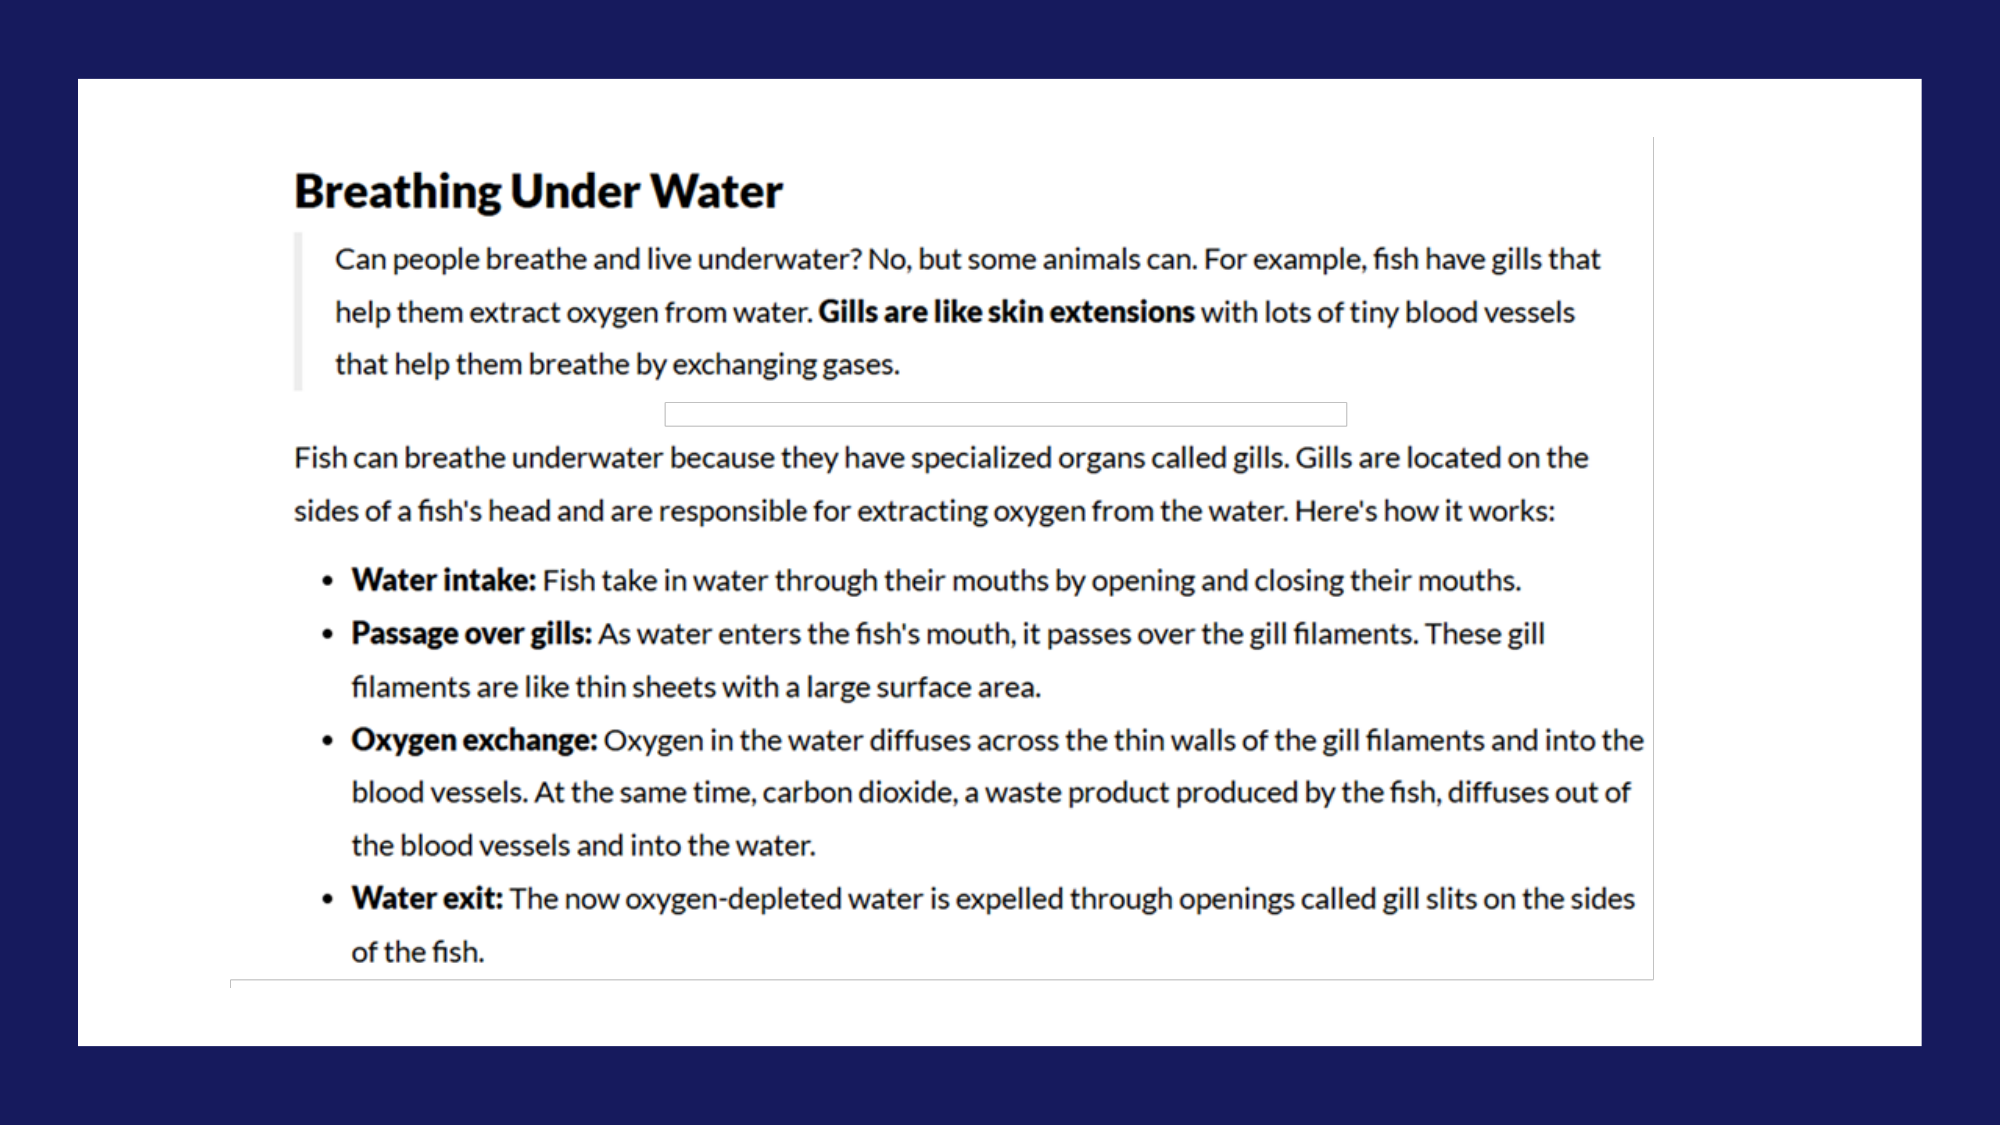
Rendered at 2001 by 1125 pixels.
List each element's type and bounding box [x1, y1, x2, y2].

text_box [0, 0, 2000, 1125]
text_box [77, 78, 1923, 1047]
picture [226, 137, 1774, 988]
